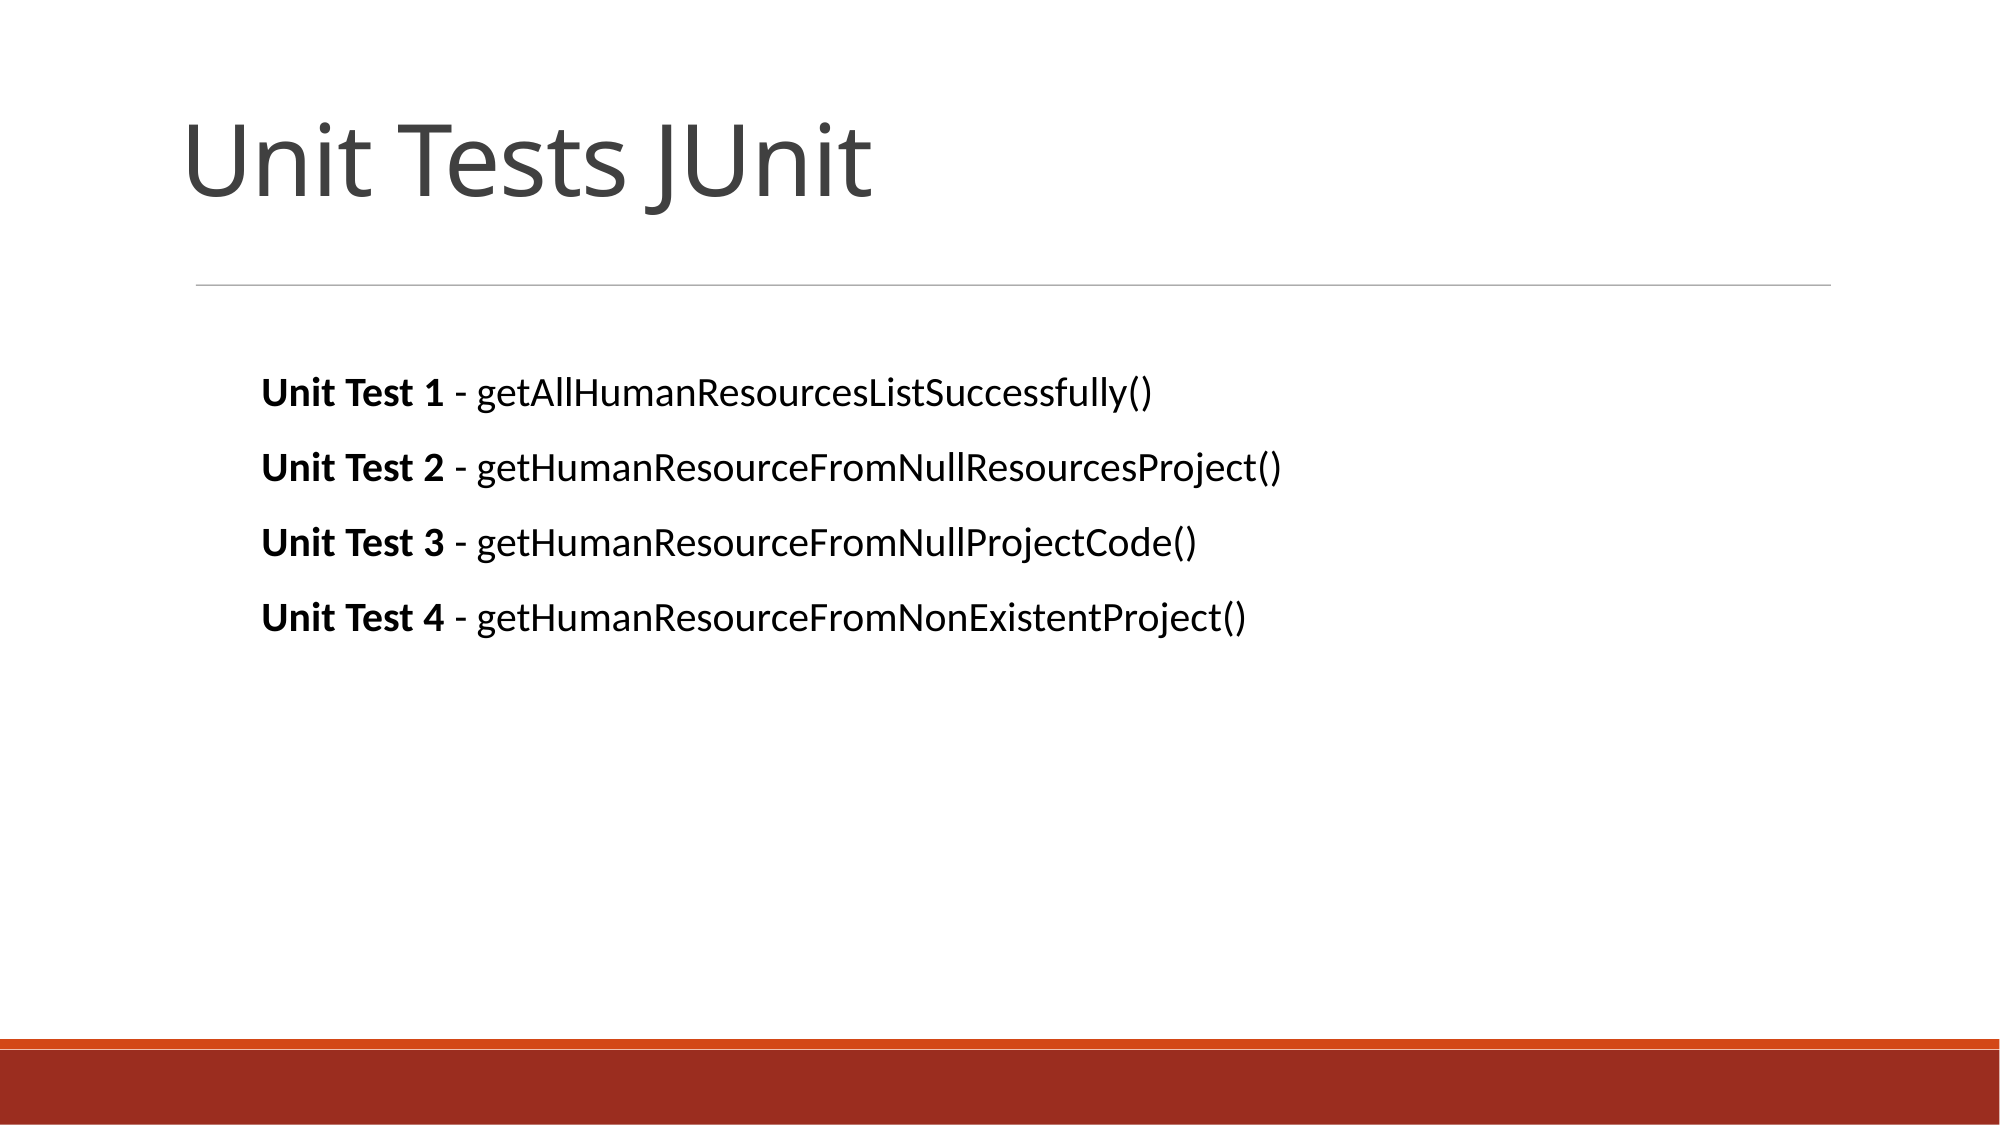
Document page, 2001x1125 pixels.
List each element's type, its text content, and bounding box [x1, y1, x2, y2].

text_box Unit Tests JUnit [180, 47, 1830, 285]
text_box Unit Test 1 - getAllHumanResourcesListSuccessfully() Unit Test 2 - getHumanResourceFromNullResourcesProject() Unit Test 3 - getHumanResourceFromNullProjectCode() Unit Test 4 - getHumanResourceFromNonExistentProject() [246, 332, 1746, 647]
